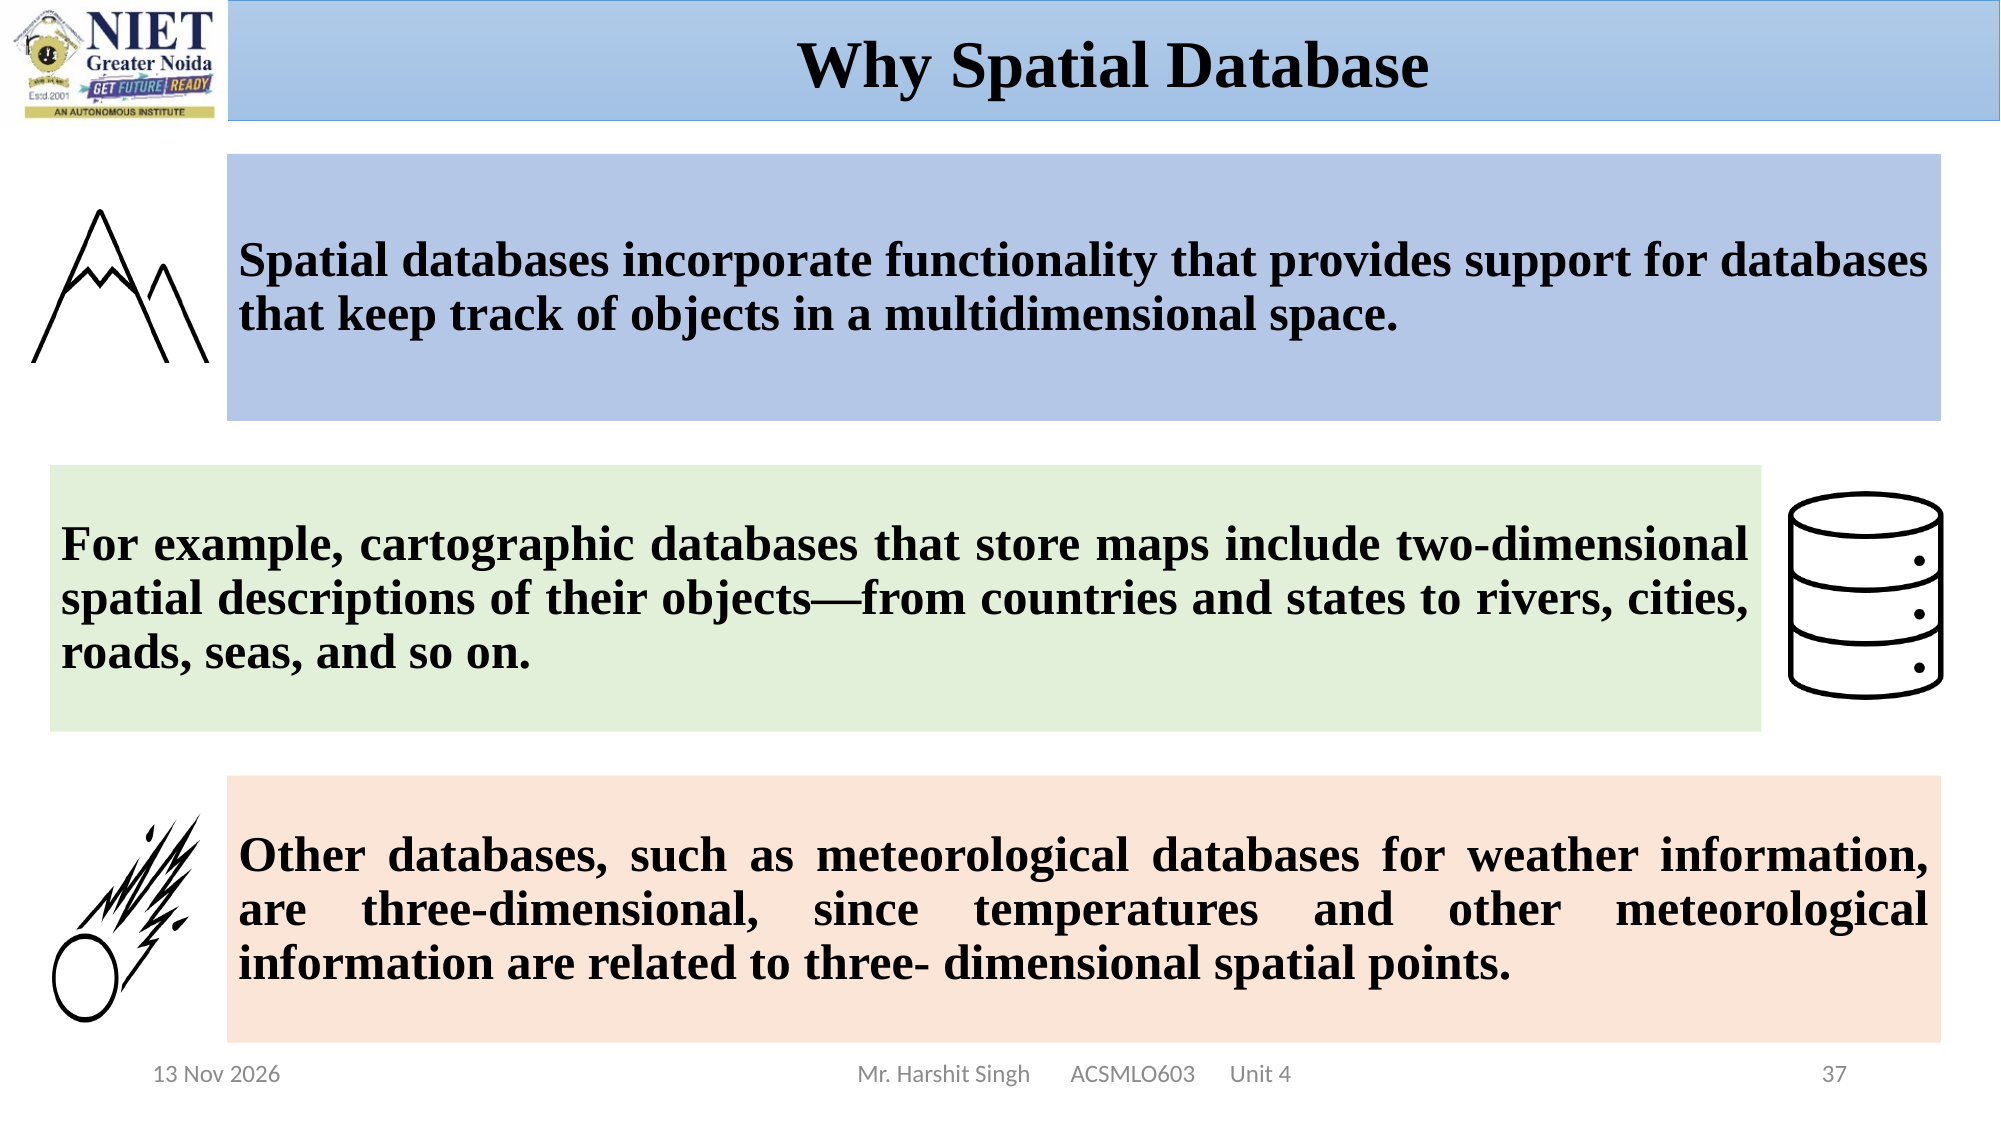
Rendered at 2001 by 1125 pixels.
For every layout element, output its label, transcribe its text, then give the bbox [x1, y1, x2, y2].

picture [0, 0, 228, 129]
picture [25, 153, 214, 421]
slide_number Apr-25 [137, 1043, 588, 1103]
footer Mr. Harshit Singh ACSMLO603 Unit 4 [662, 1043, 1412, 1103]
picture [32, 792, 221, 1043]
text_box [49, 153, 1941, 1043]
slide_number 37 [1412, 1043, 1863, 1103]
picture [1737, 464, 1994, 721]
text_box Why Spatial Database [228, 0, 2000, 121]
